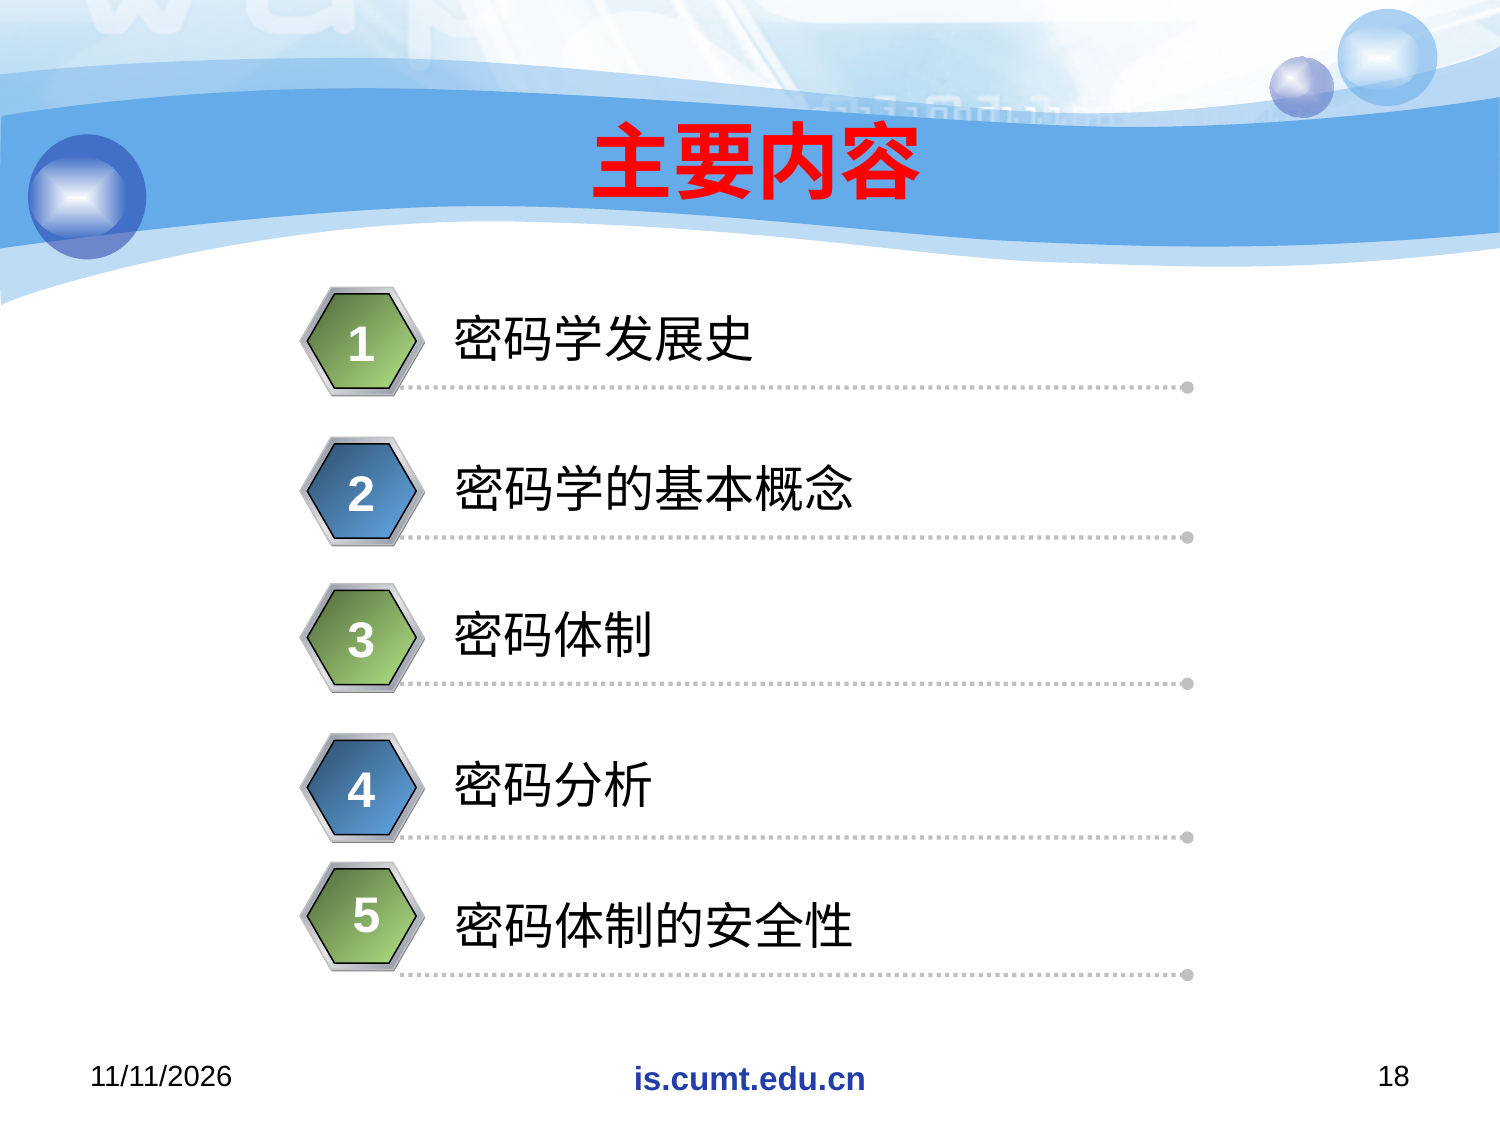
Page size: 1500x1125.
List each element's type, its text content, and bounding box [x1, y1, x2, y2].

text_box 密码学的基本概念 [439, 449, 870, 525]
text_box [1179, 968, 1194, 982]
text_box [299, 862, 426, 972]
picture [0, 0, 1500, 112]
text_box 密码分析 [438, 746, 669, 821]
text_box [299, 437, 426, 547]
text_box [299, 287, 426, 397]
text_box [1179, 381, 1194, 394]
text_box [299, 733, 426, 844]
text_box [1179, 531, 1194, 544]
text_box 密码体制 [438, 596, 669, 671]
text_box [1179, 831, 1194, 844]
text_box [299, 583, 426, 694]
footer is.cumt.edu.cn [512, 1049, 988, 1103]
slide_number 18 [1074, 1049, 1426, 1103]
text_box 密码学发展史 [439, 299, 769, 375]
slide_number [74, 1049, 426, 1103]
text_box [1179, 677, 1194, 691]
text_box 密码体制的安全性 [439, 887, 870, 963]
title 主要内容 [149, 112, 1363, 206]
